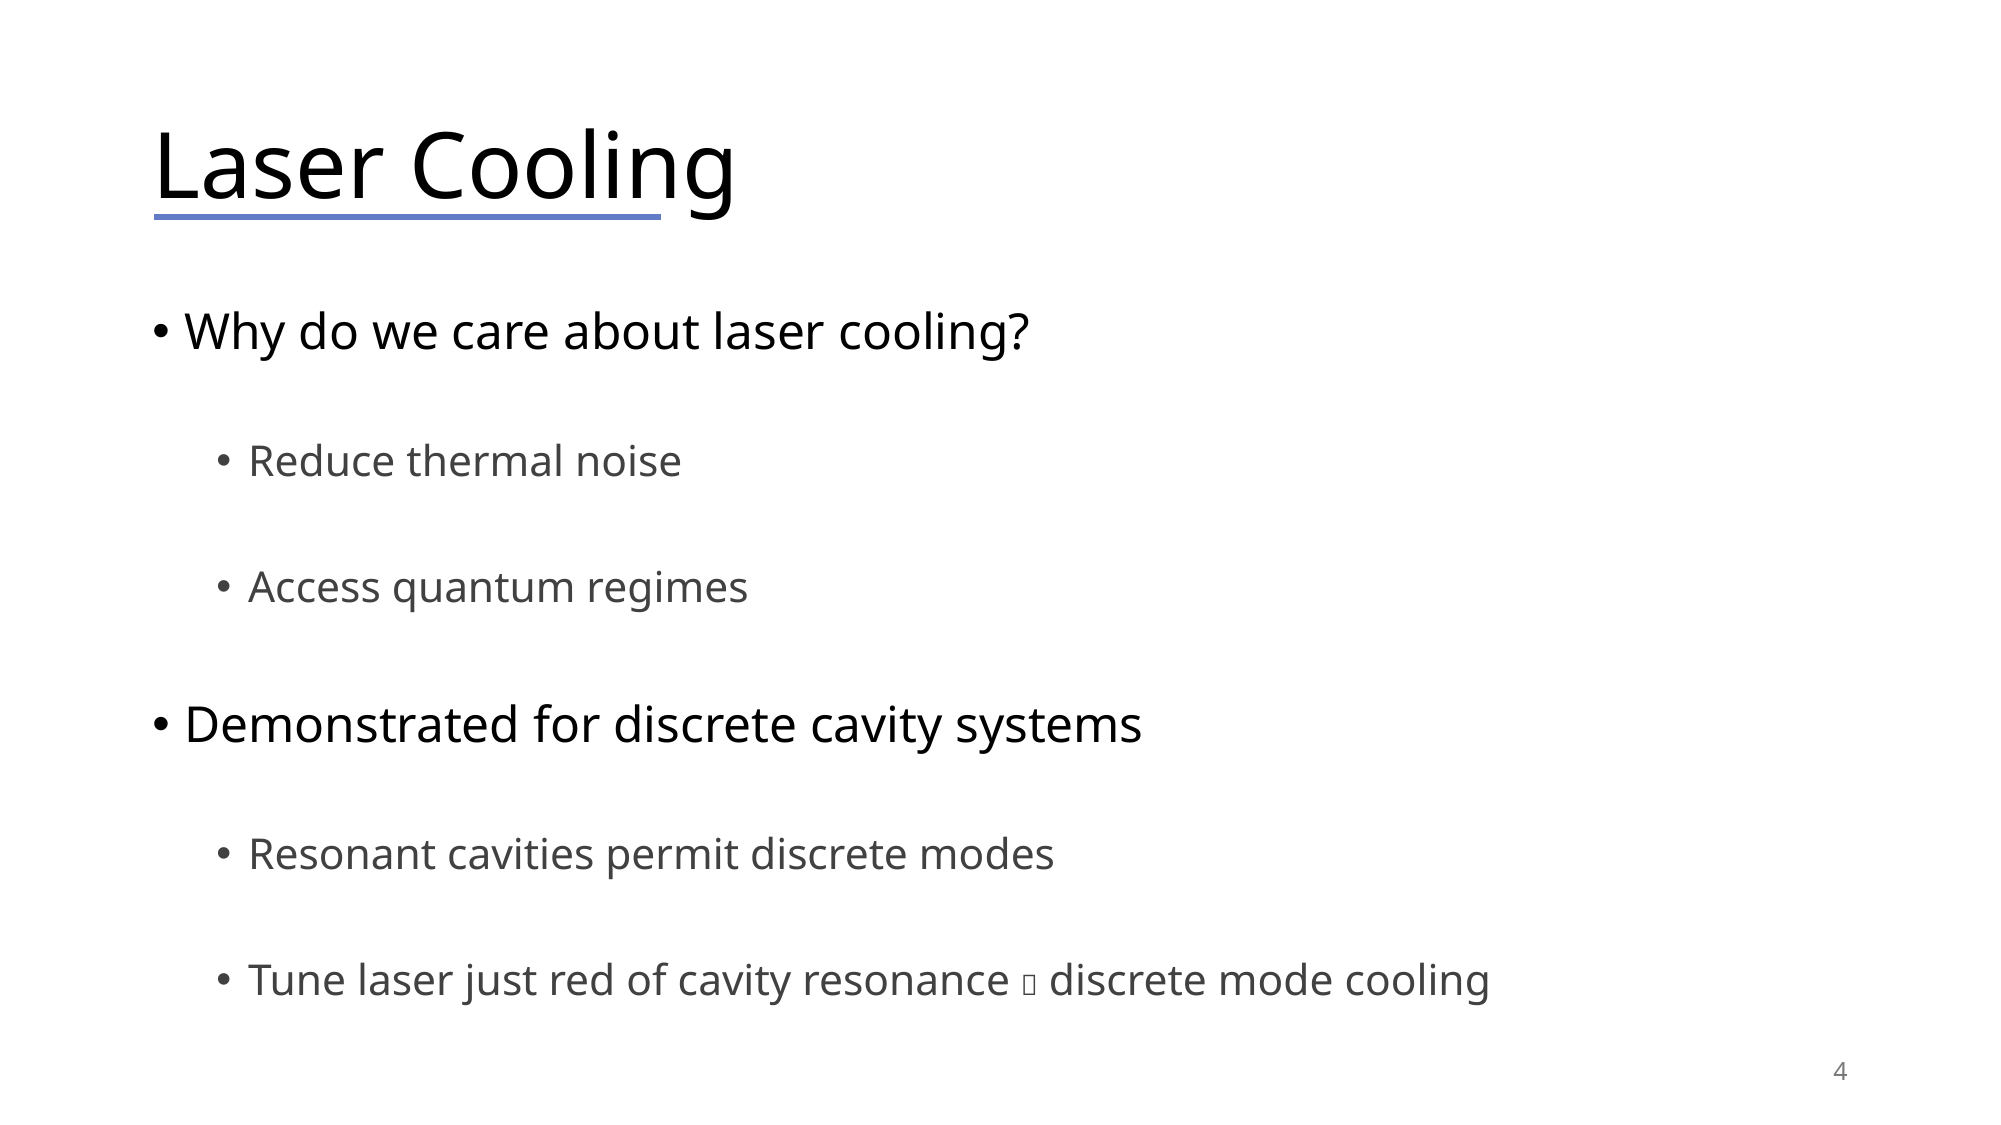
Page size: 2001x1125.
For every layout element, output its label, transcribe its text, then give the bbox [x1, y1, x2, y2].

slide_number 3 [1412, 1042, 1863, 1103]
list Why do we care about laser cooling? Reduce thermal noise Access quantum regimes Demonstrated for discrete cavity systems Resonant cavities permit discrete modes Tune laser just red of cavity resonance  discrete mode cooling [137, 299, 1904, 1014]
title Laser Cooling [137, 59, 1863, 278]
